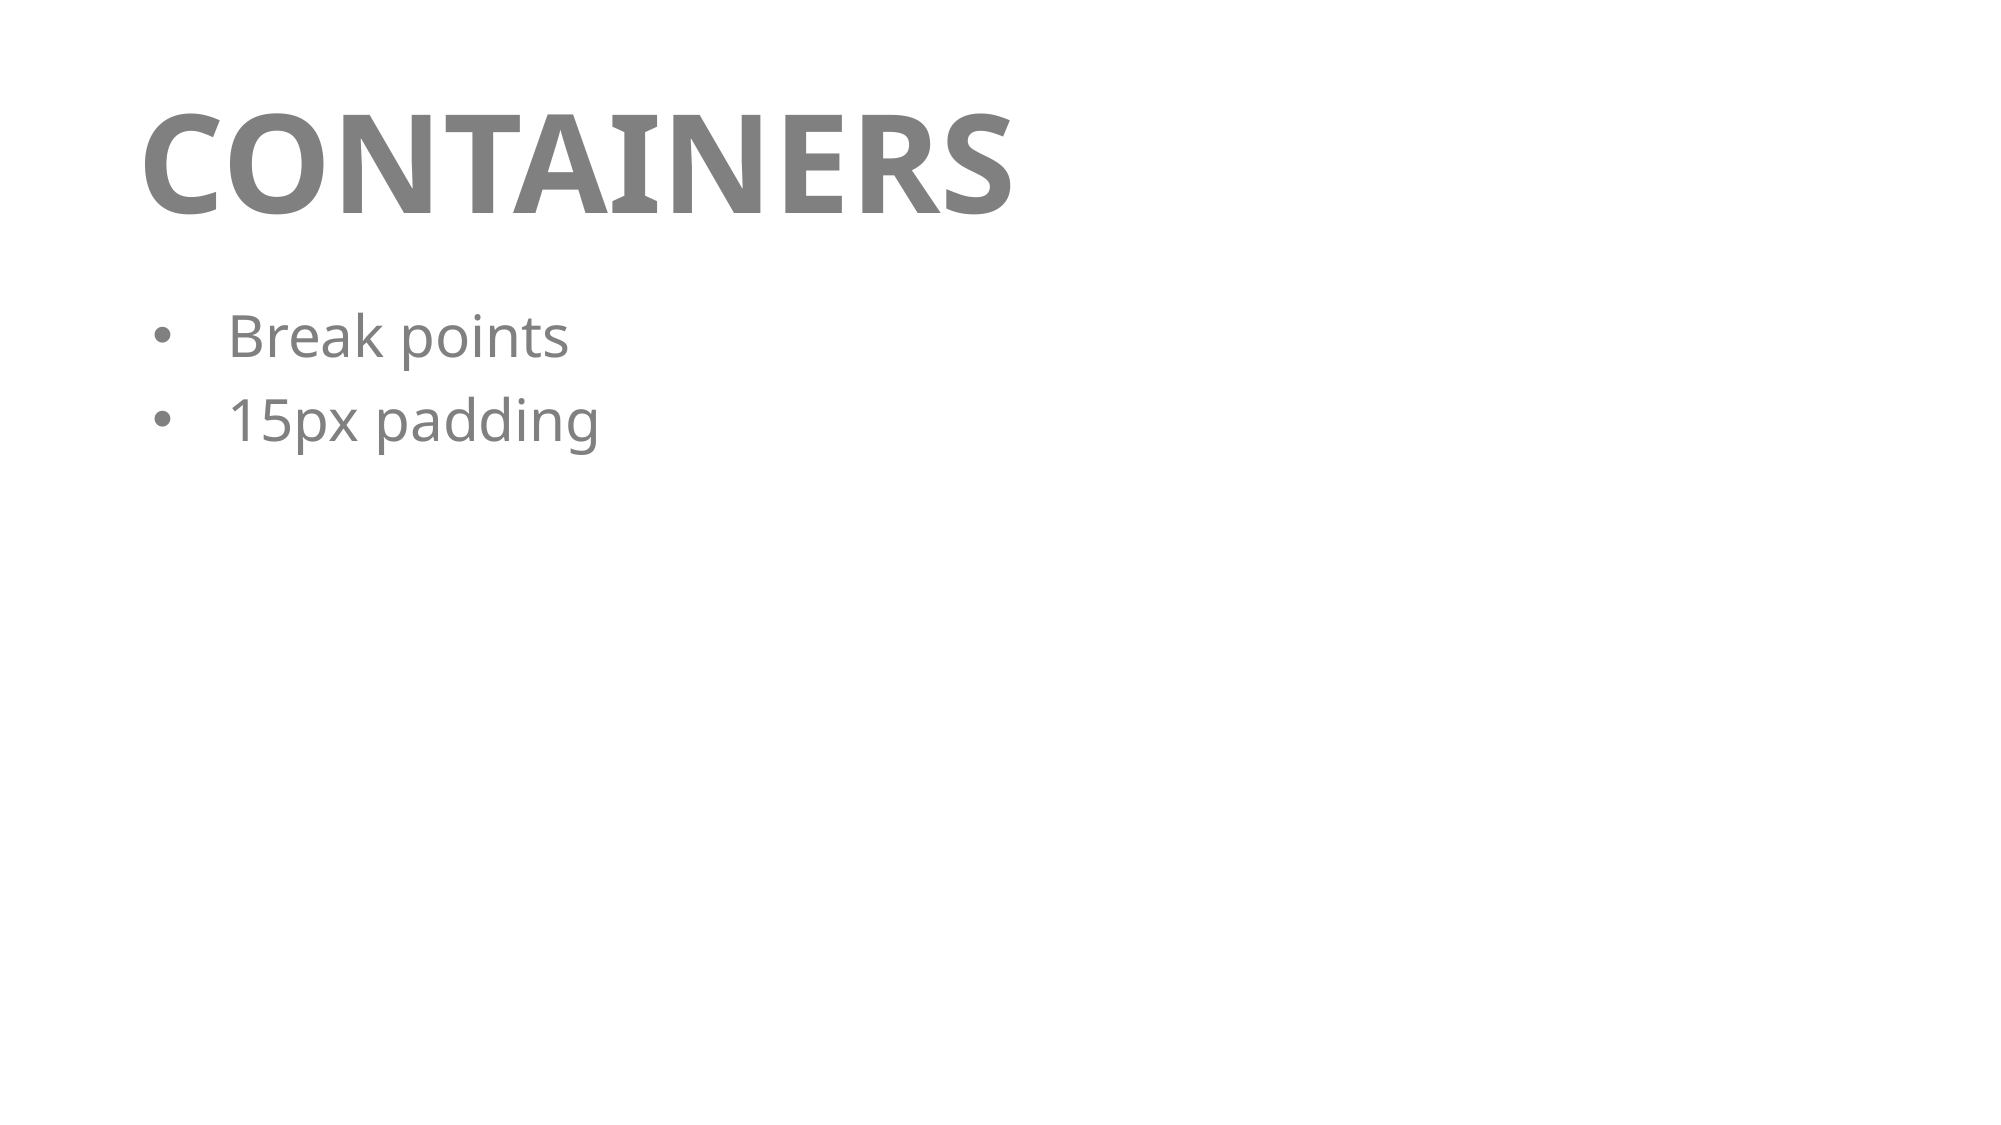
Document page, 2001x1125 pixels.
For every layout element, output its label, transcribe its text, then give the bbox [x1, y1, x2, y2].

title CONTAINERS [137, 59, 1863, 278]
list Break points 15px padding [137, 299, 1863, 1014]
